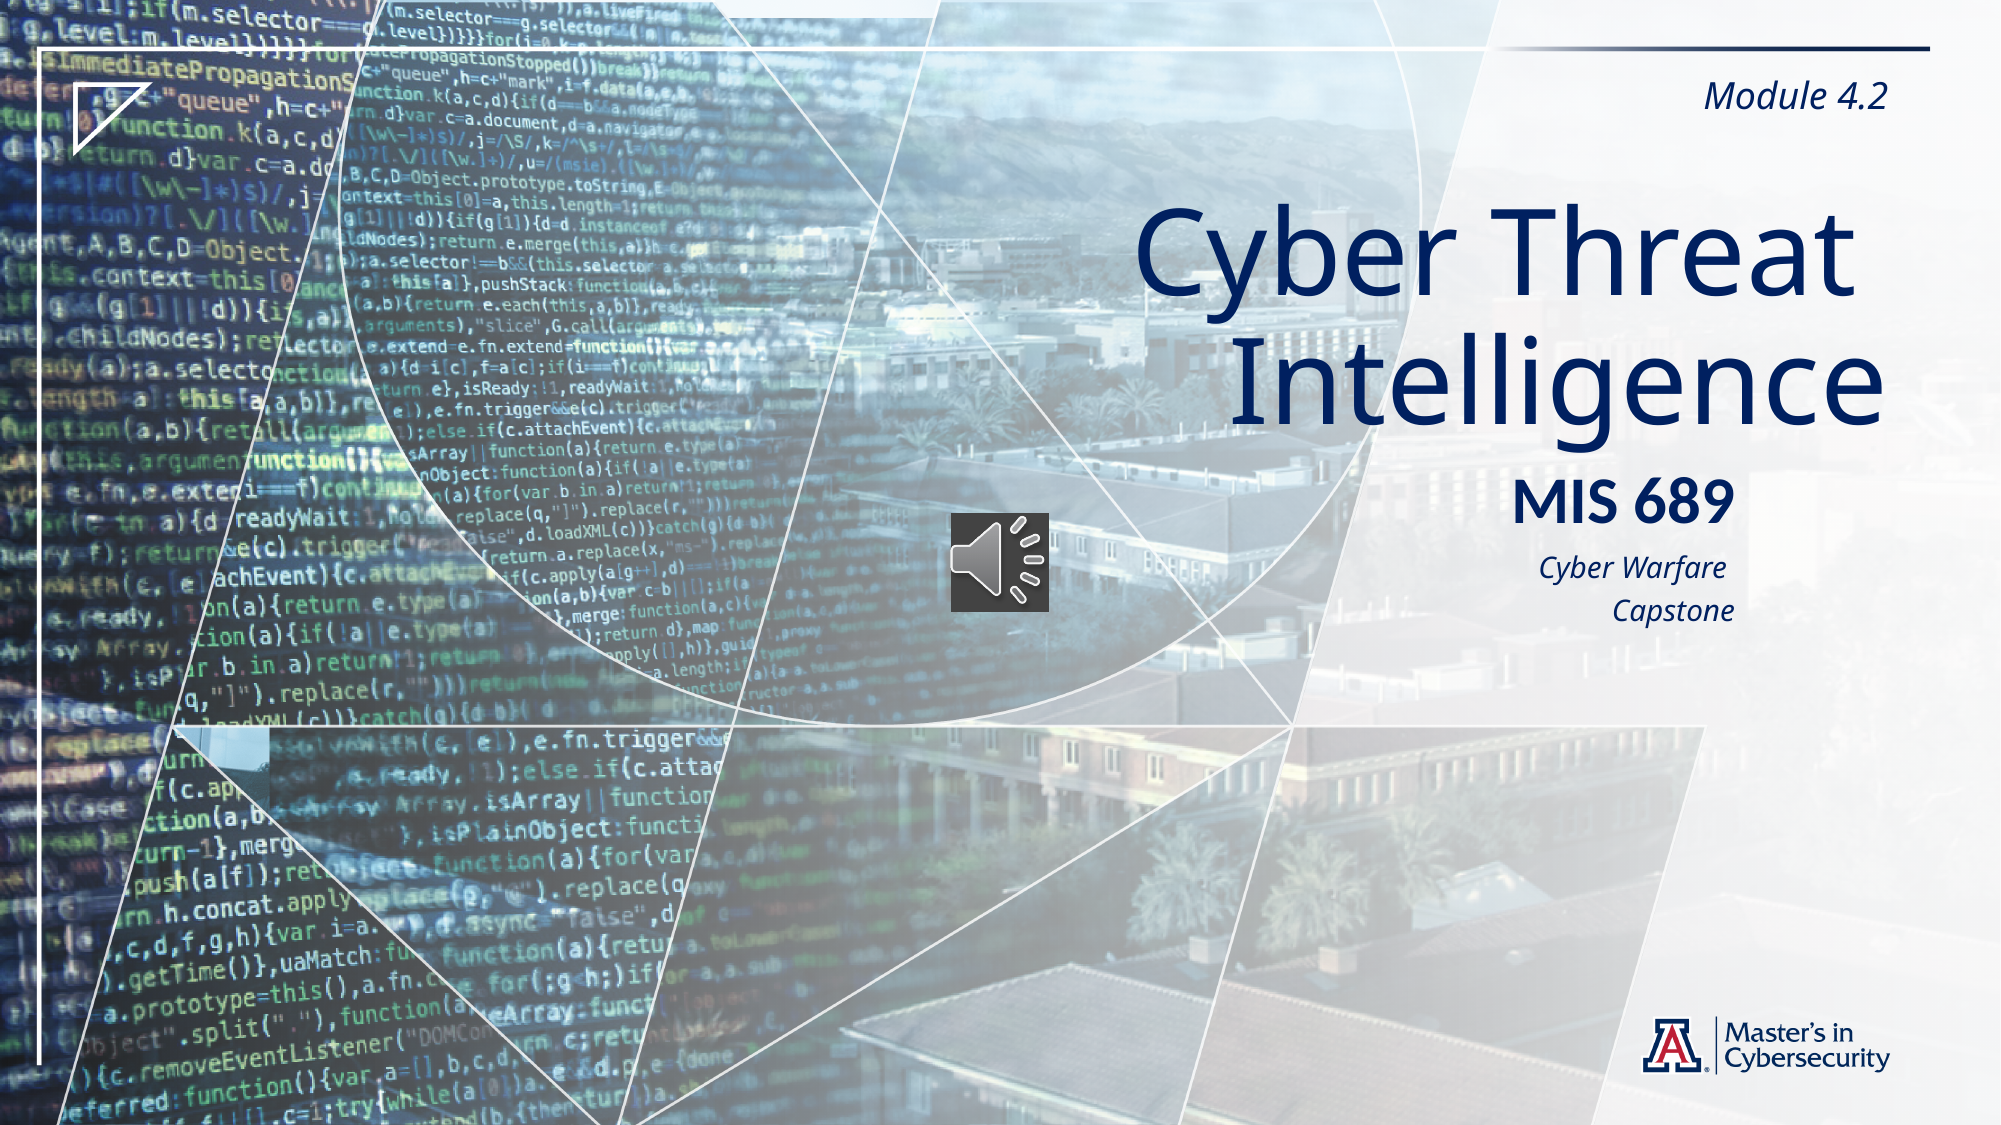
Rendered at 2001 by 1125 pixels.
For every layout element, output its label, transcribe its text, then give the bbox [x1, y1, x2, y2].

title Cyber Threat Intelligence [249, 184, 1904, 459]
picture [0, 0, 2001, 1125]
list Cyber Warfare Capstone [772, 545, 1750, 637]
text_box Module 4.2 [1301, 64, 1904, 125]
subtitle MIS 689 [772, 458, 1750, 545]
